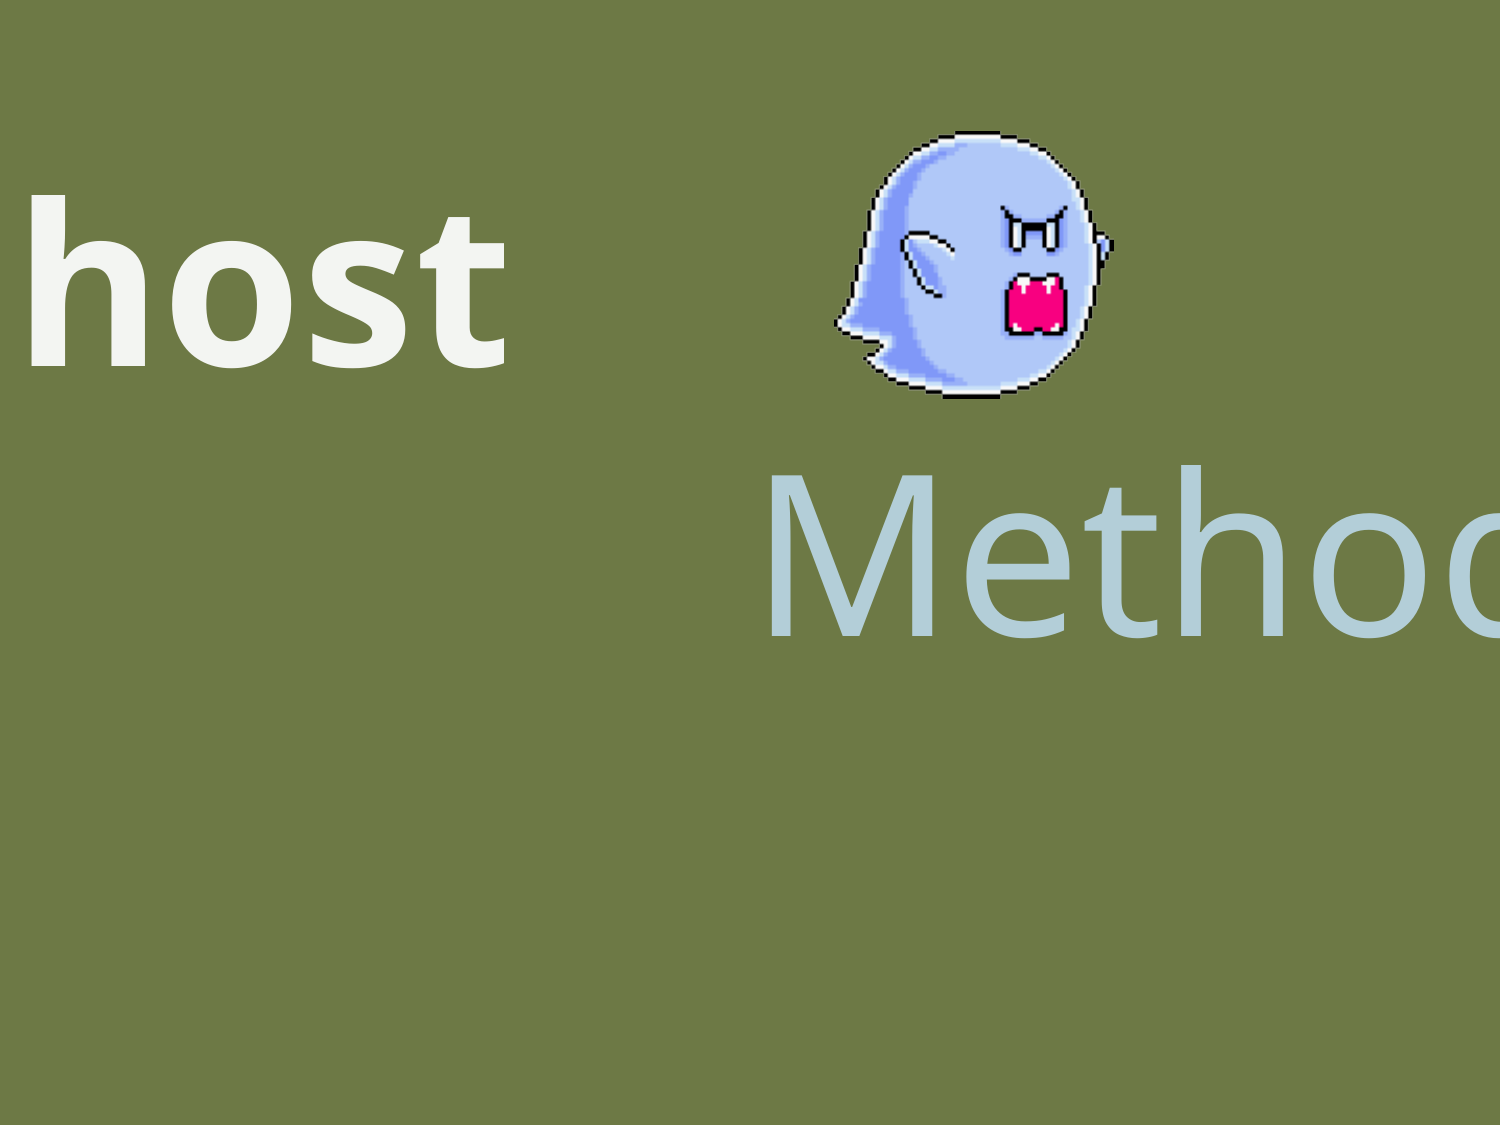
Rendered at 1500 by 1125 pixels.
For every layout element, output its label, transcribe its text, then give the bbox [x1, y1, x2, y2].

picture [834, 131, 1114, 399]
text_box Ghost Methods [0, 134, 1500, 689]
